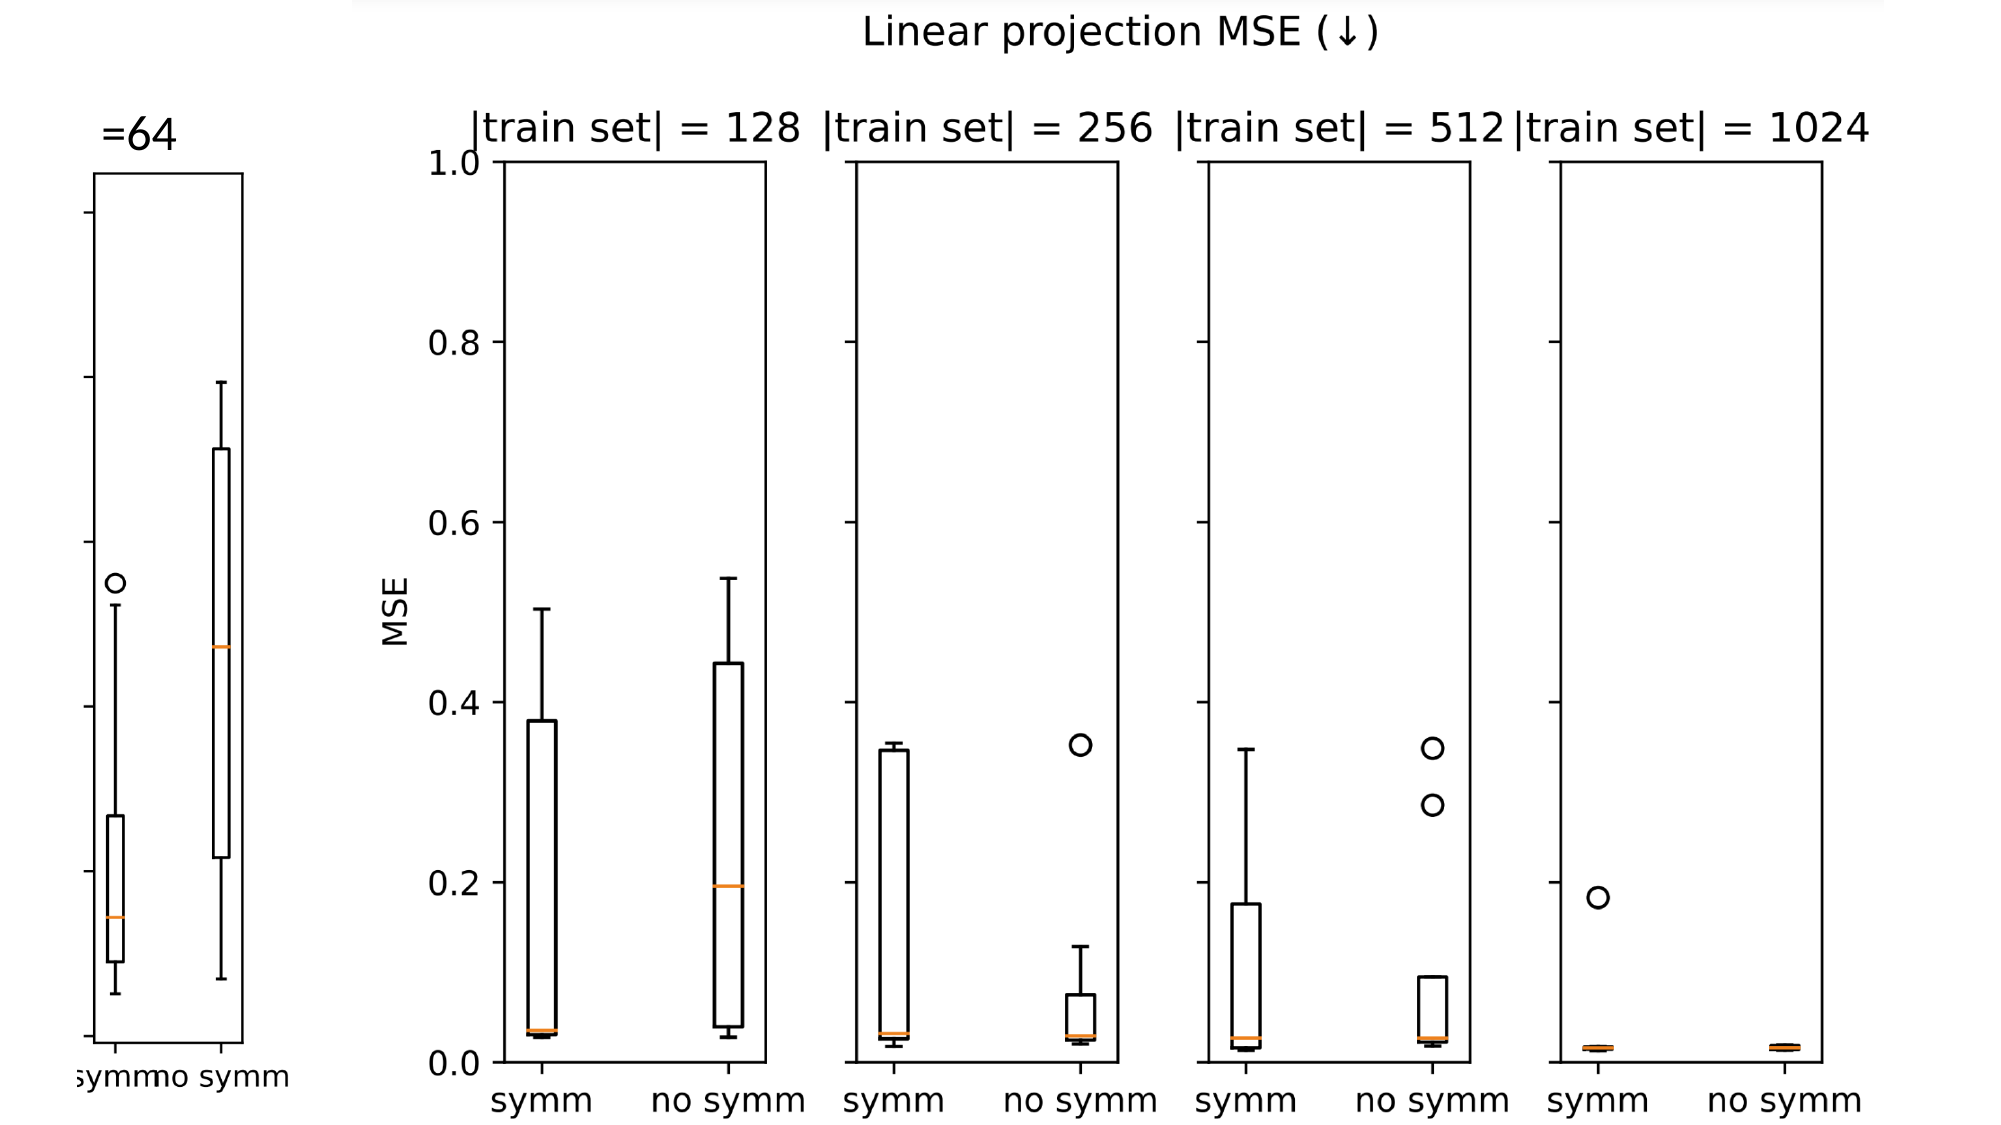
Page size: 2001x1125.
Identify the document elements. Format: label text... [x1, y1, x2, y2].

text_box =64 [86, 93, 237, 164]
picture [77, 164, 298, 1096]
picture [352, 0, 1884, 1125]
